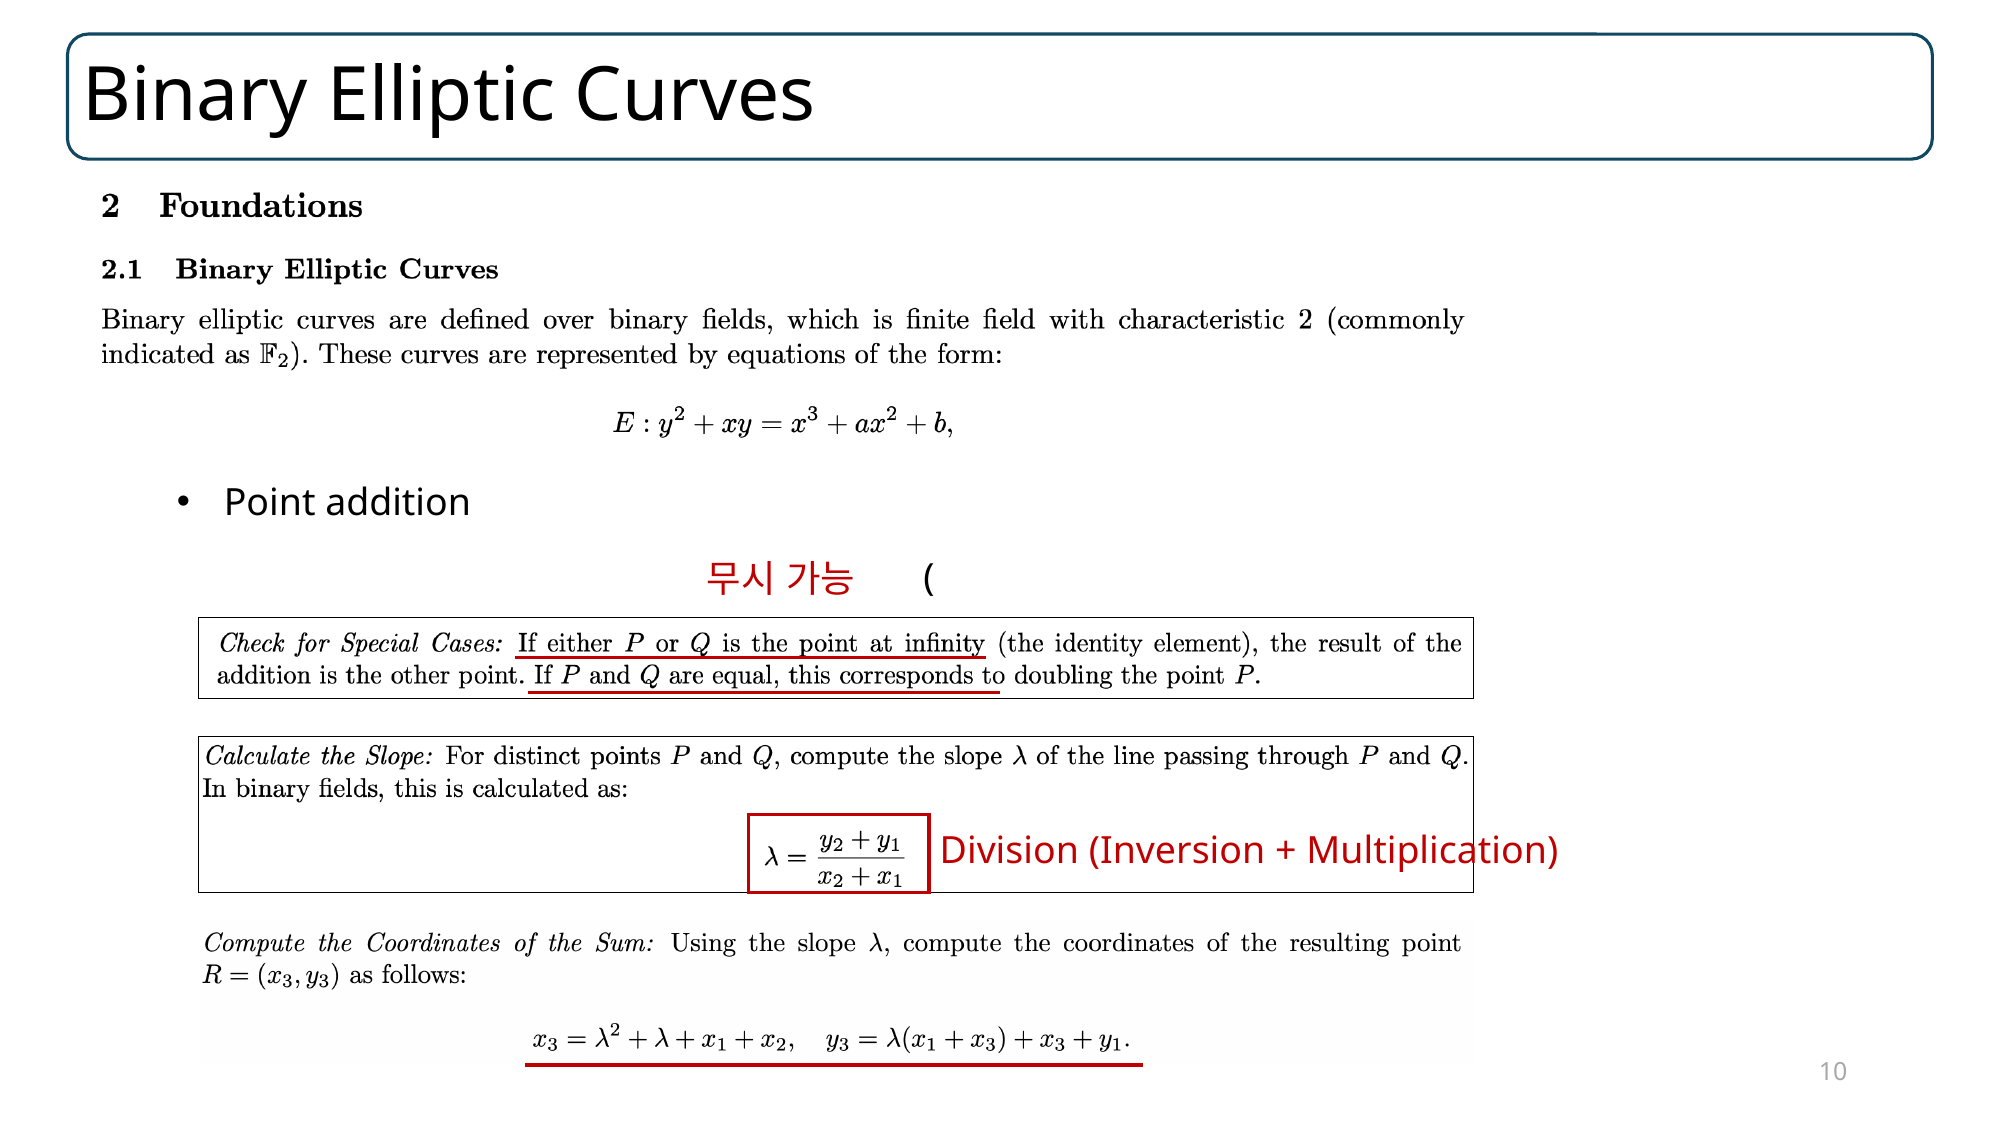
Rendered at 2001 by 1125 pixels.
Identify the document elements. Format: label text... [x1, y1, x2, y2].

picture [197, 920, 1474, 1066]
slide_number 10 [1412, 1042, 1863, 1103]
text_box Division (Inversion + Multiplication) [1474, 819, 1574, 879]
picture [197, 735, 1474, 894]
picture [80, 182, 1485, 446]
picture [197, 616, 1474, 699]
text_box 무시 가능 [692, 547, 871, 608]
title Binary Elliptic Curves [67, 34, 1933, 160]
